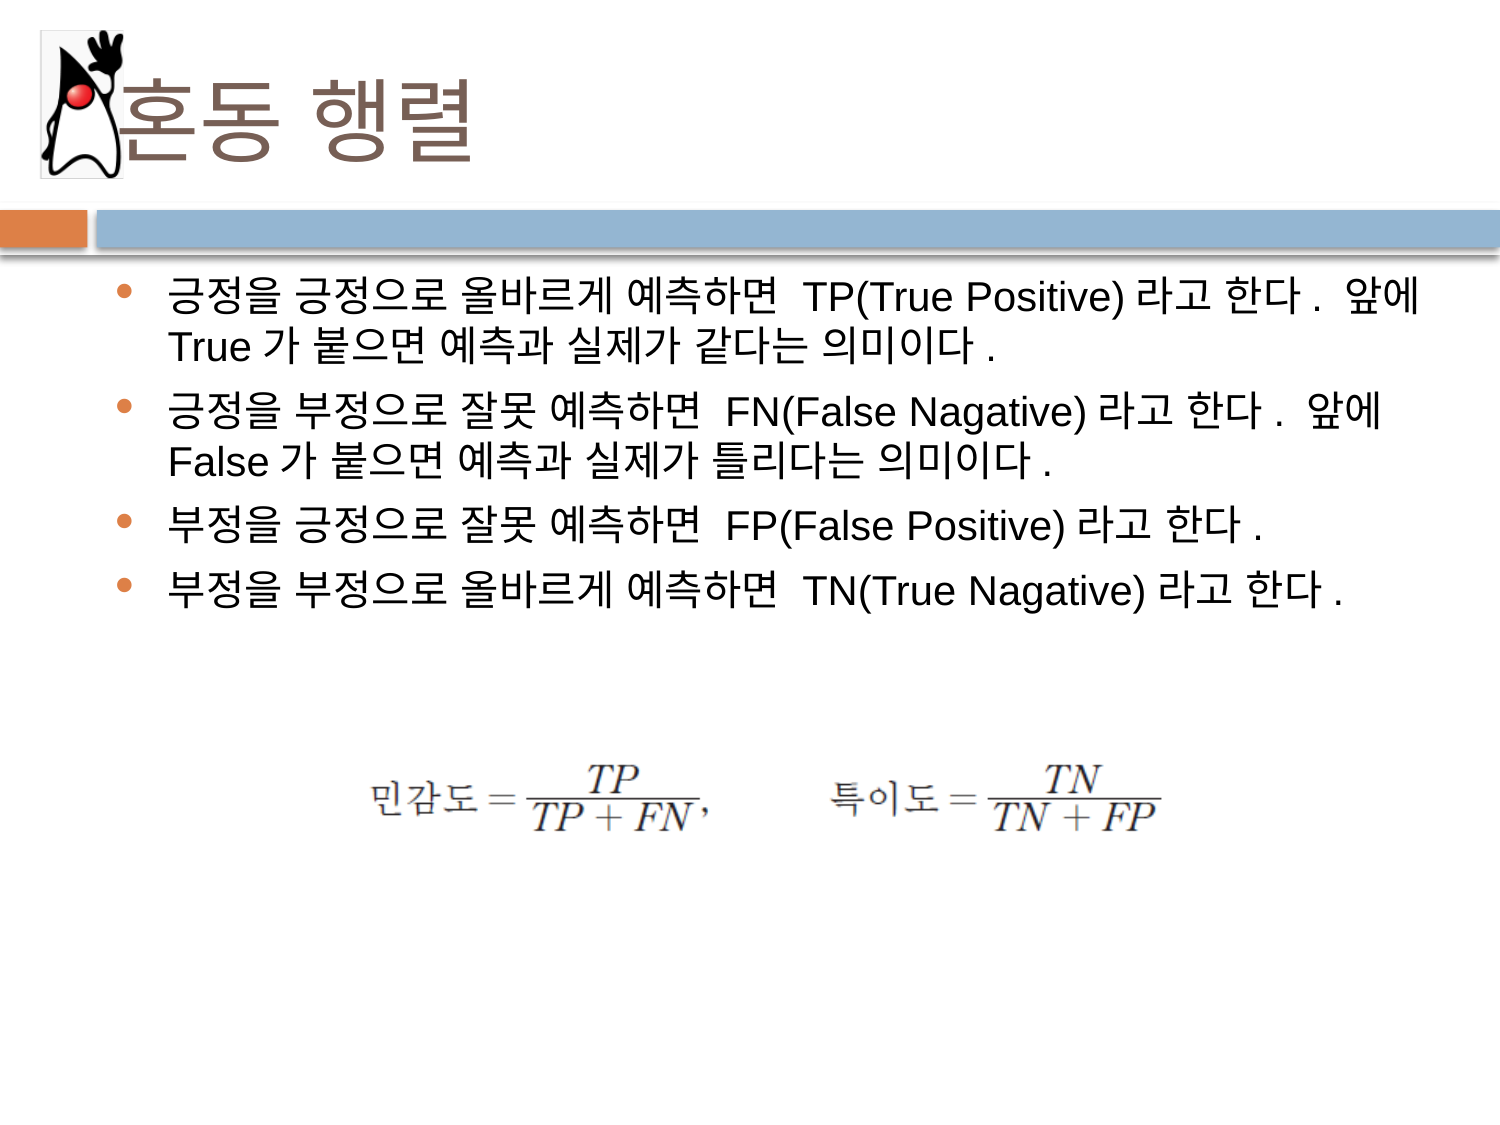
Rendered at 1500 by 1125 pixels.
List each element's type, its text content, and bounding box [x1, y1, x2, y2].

picture [39, 30, 124, 179]
picture [320, 726, 1218, 862]
title 혼동 행렬 [100, 37, 1438, 200]
list 긍정을 긍정으로 올바르게 예측하면 TP(True Positive)라고 한다. 앞에 True가 붙으면 예측과 실제가 같다는 의미이다. 긍정을 부정으로 잘못 예측하면 FN(False Nagative)라고 한다. 앞에 False가 붙으면 예측과 실제가 틀리다는 의미이다. 부정을 긍정으로 잘못 예측하면 FP(False Positive)라고 한다. 부정을 부정으로 올바르게 예측하면 TN(True Nagative)라고 한다. [100, 262, 1438, 1000]
